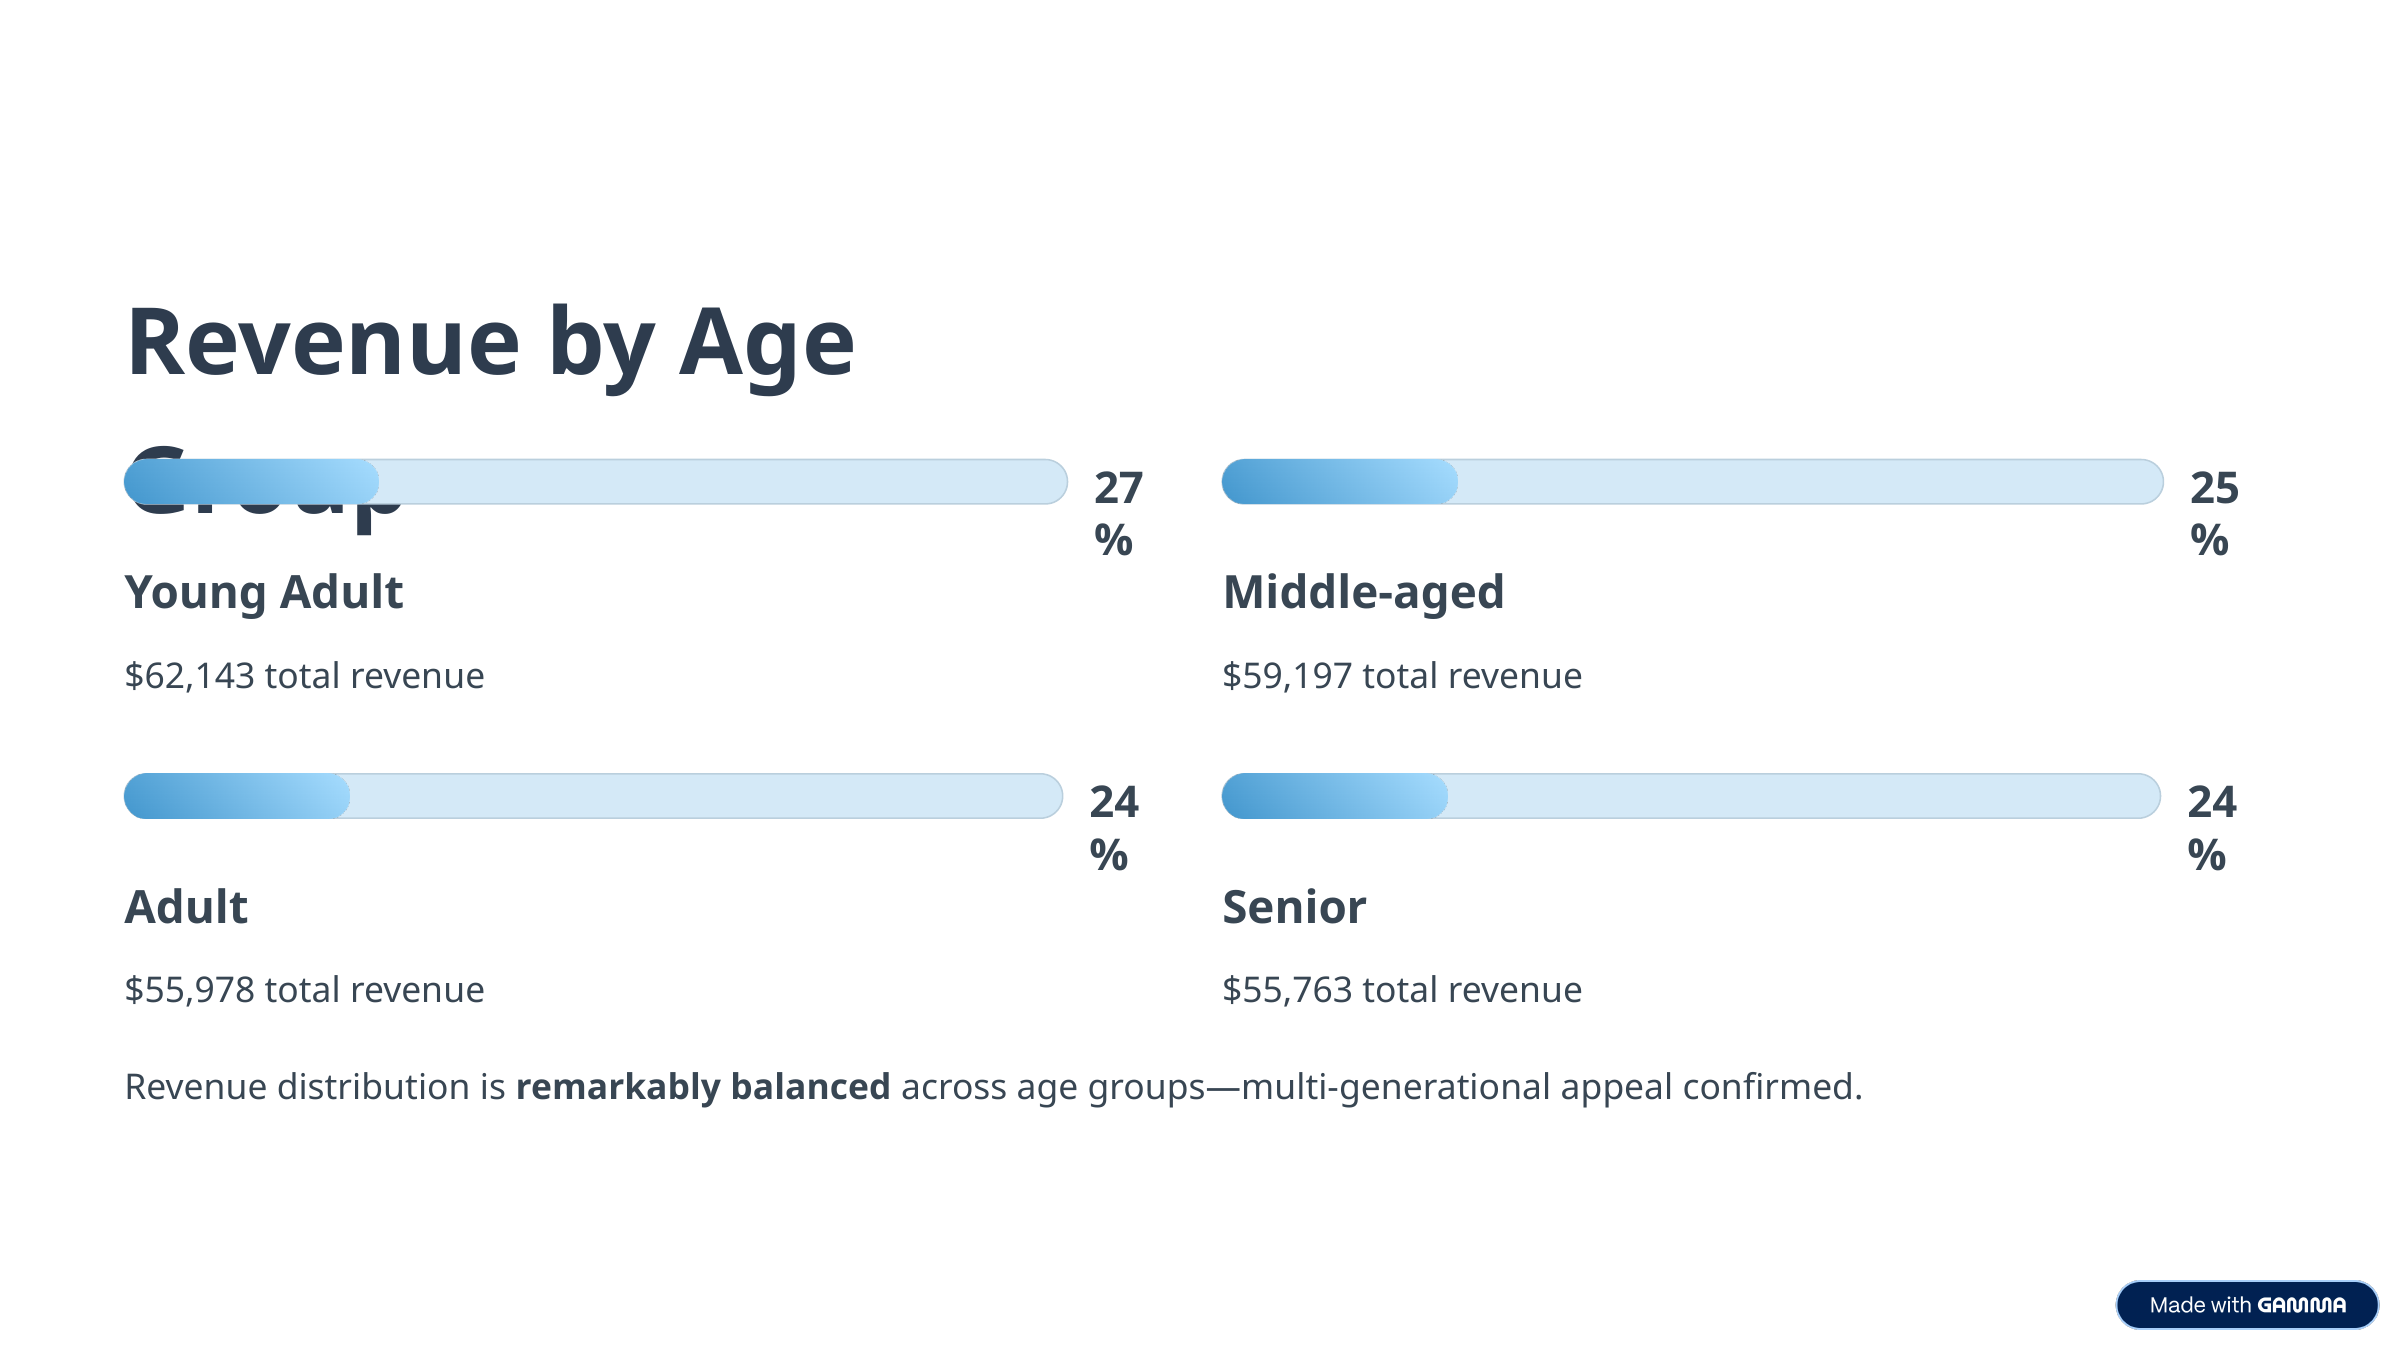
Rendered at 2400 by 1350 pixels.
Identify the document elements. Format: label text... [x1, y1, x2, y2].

text_box [381, 459, 1068, 504]
text_box Revenue distribution is remarkably balanced across age groups—multi-generational appeal confirmed. [124, 1039, 2276, 1097]
picture [1221, 459, 1458, 505]
text_box 25% [2190, 459, 2276, 504]
picture [1221, 773, 1448, 819]
text_box [1448, 773, 2161, 819]
picture [124, 773, 350, 819]
text_box Adult [124, 862, 592, 922]
text_box [1461, 459, 2164, 504]
text_box 24% [1089, 773, 1178, 819]
text_box $55,978 total revenue [124, 942, 1178, 1000]
text_box 27% [1094, 459, 1178, 504]
text_box 24% [2187, 773, 2276, 819]
picture [124, 459, 380, 505]
text_box Middle-aged [1222, 548, 1690, 607]
text_box $55,763 total revenue [1222, 942, 2276, 1000]
text_box Senior [1222, 862, 1690, 922]
text_box Revenue by Age Group [124, 253, 1060, 371]
text_box [350, 773, 1063, 819]
picture [2106, 1271, 2389, 1339]
text_box $59,197 total revenue [1222, 628, 2276, 685]
text_box Young Adult [124, 548, 592, 607]
text_box $62,143 total revenue [124, 628, 1178, 685]
